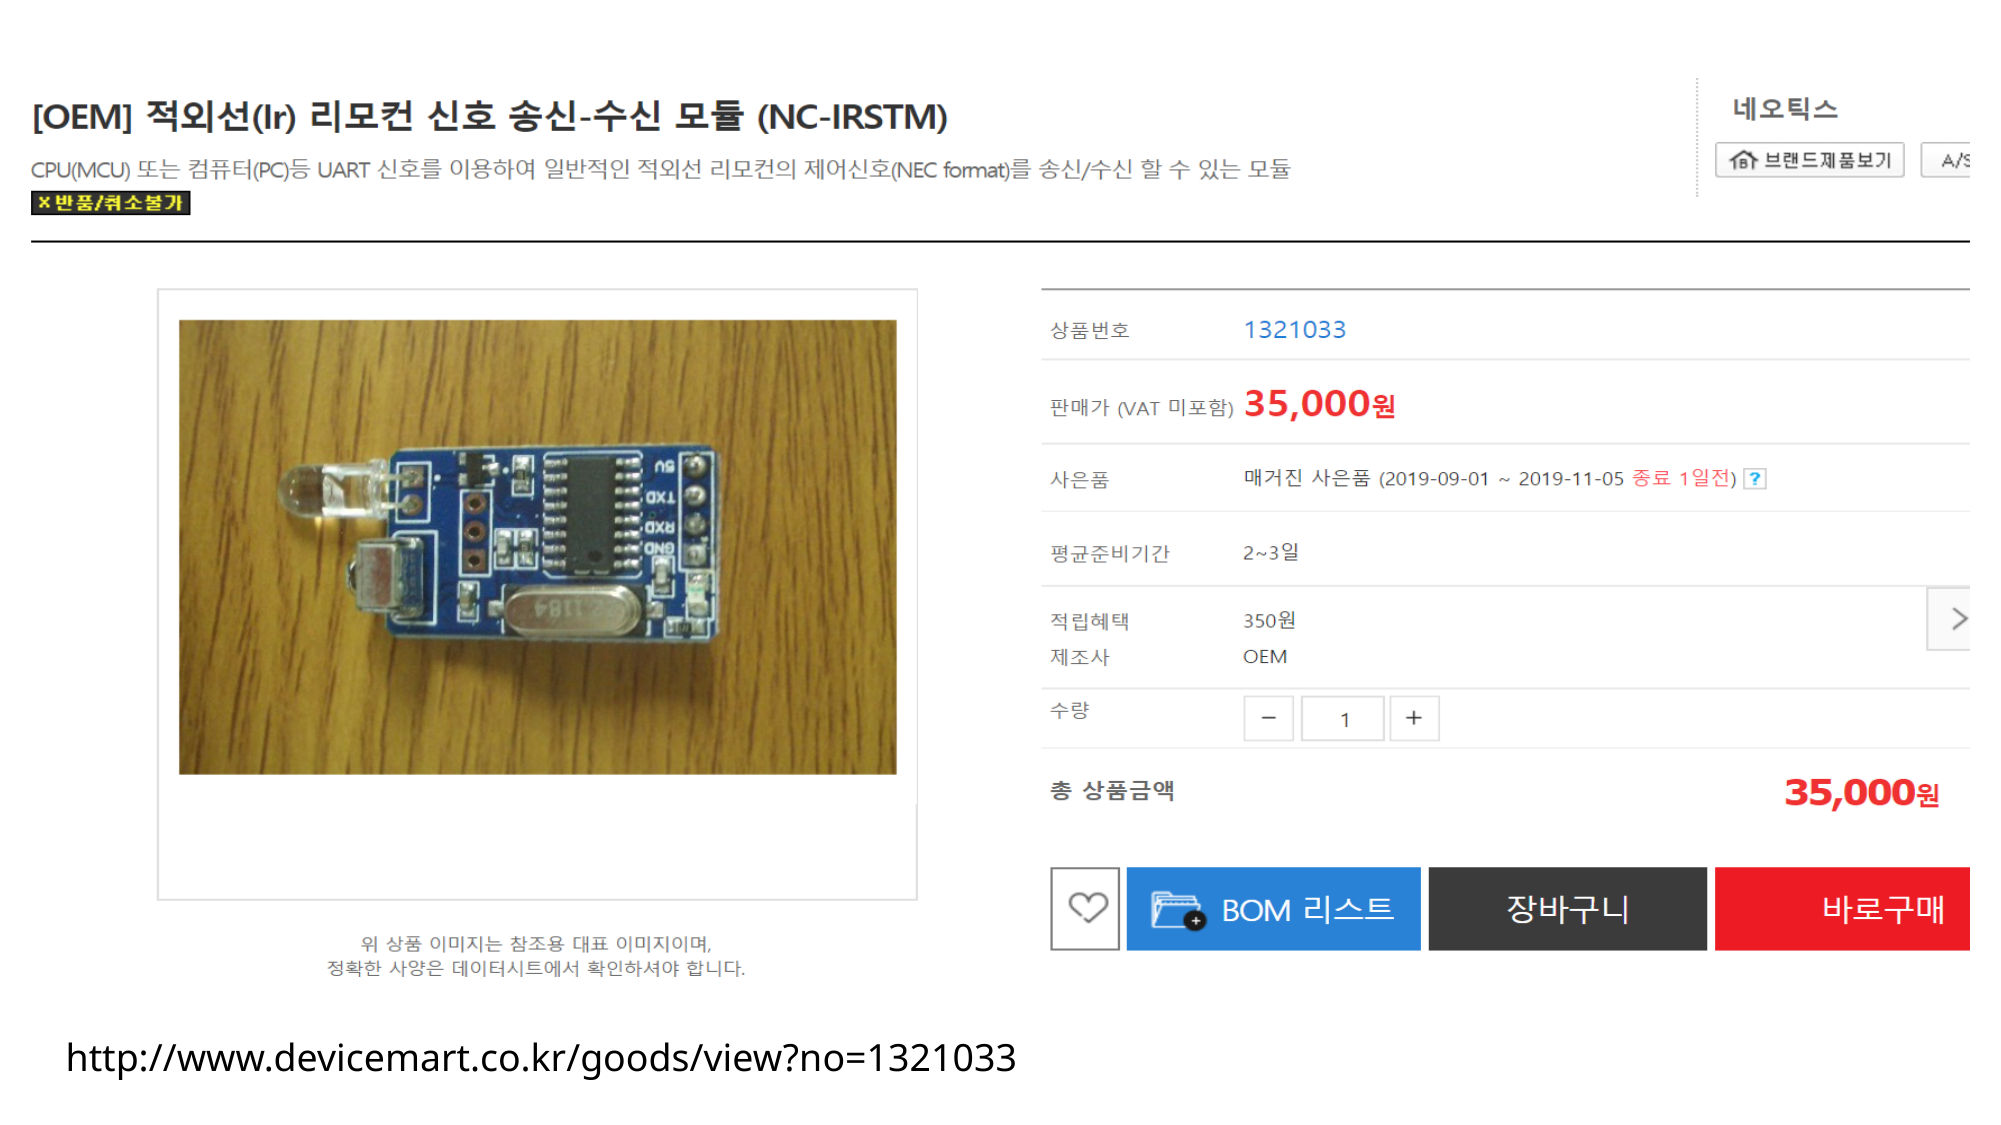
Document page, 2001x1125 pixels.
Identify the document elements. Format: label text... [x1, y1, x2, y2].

picture [30, 77, 1970, 979]
text_box http://www.devicemart.co.kr/goods/view?no=1321033 [50, 1026, 1498, 1087]
